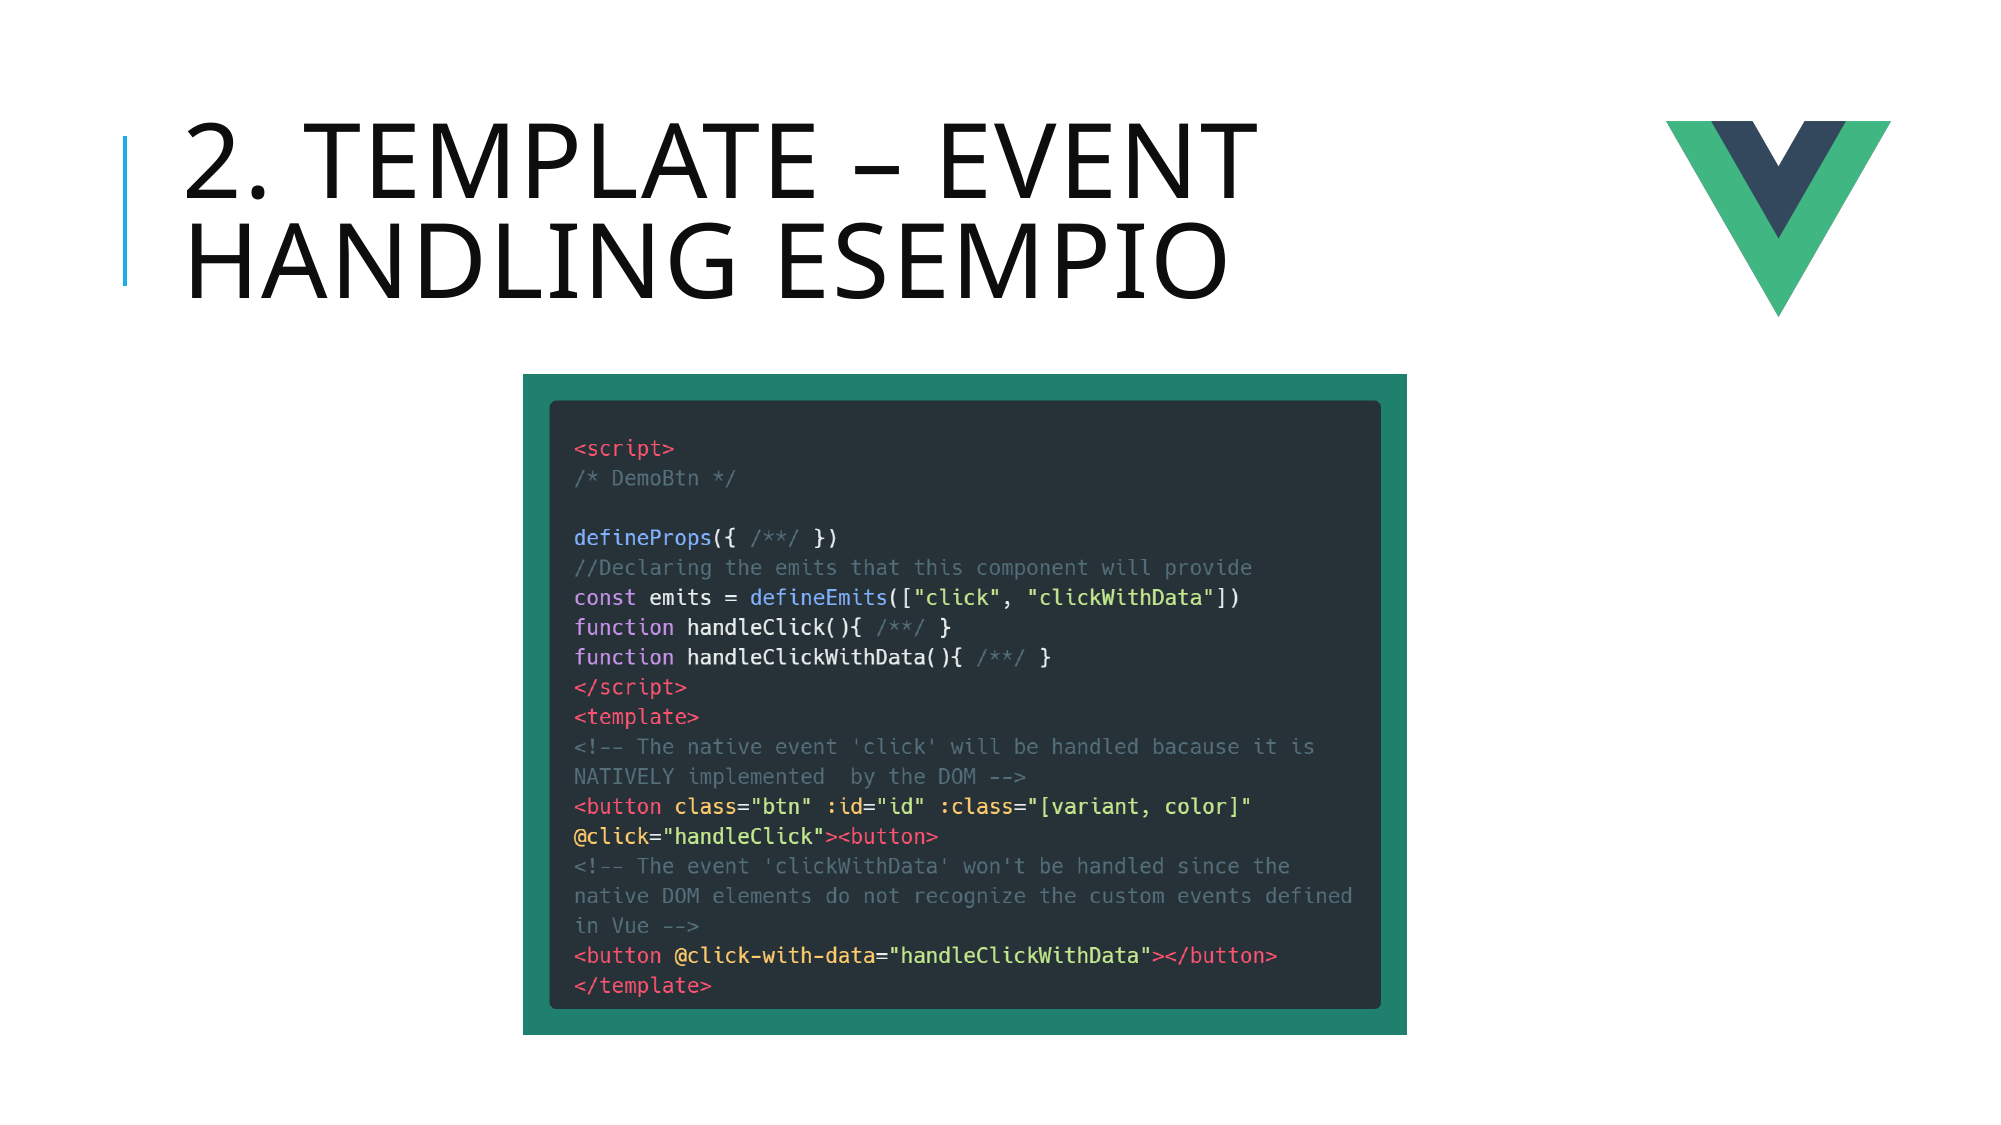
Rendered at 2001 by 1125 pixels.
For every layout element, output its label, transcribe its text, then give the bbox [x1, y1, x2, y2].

title 2. Template – event handling esempio [168, 96, 1763, 342]
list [523, 374, 1408, 1036]
picture [1666, 121, 1891, 317]
